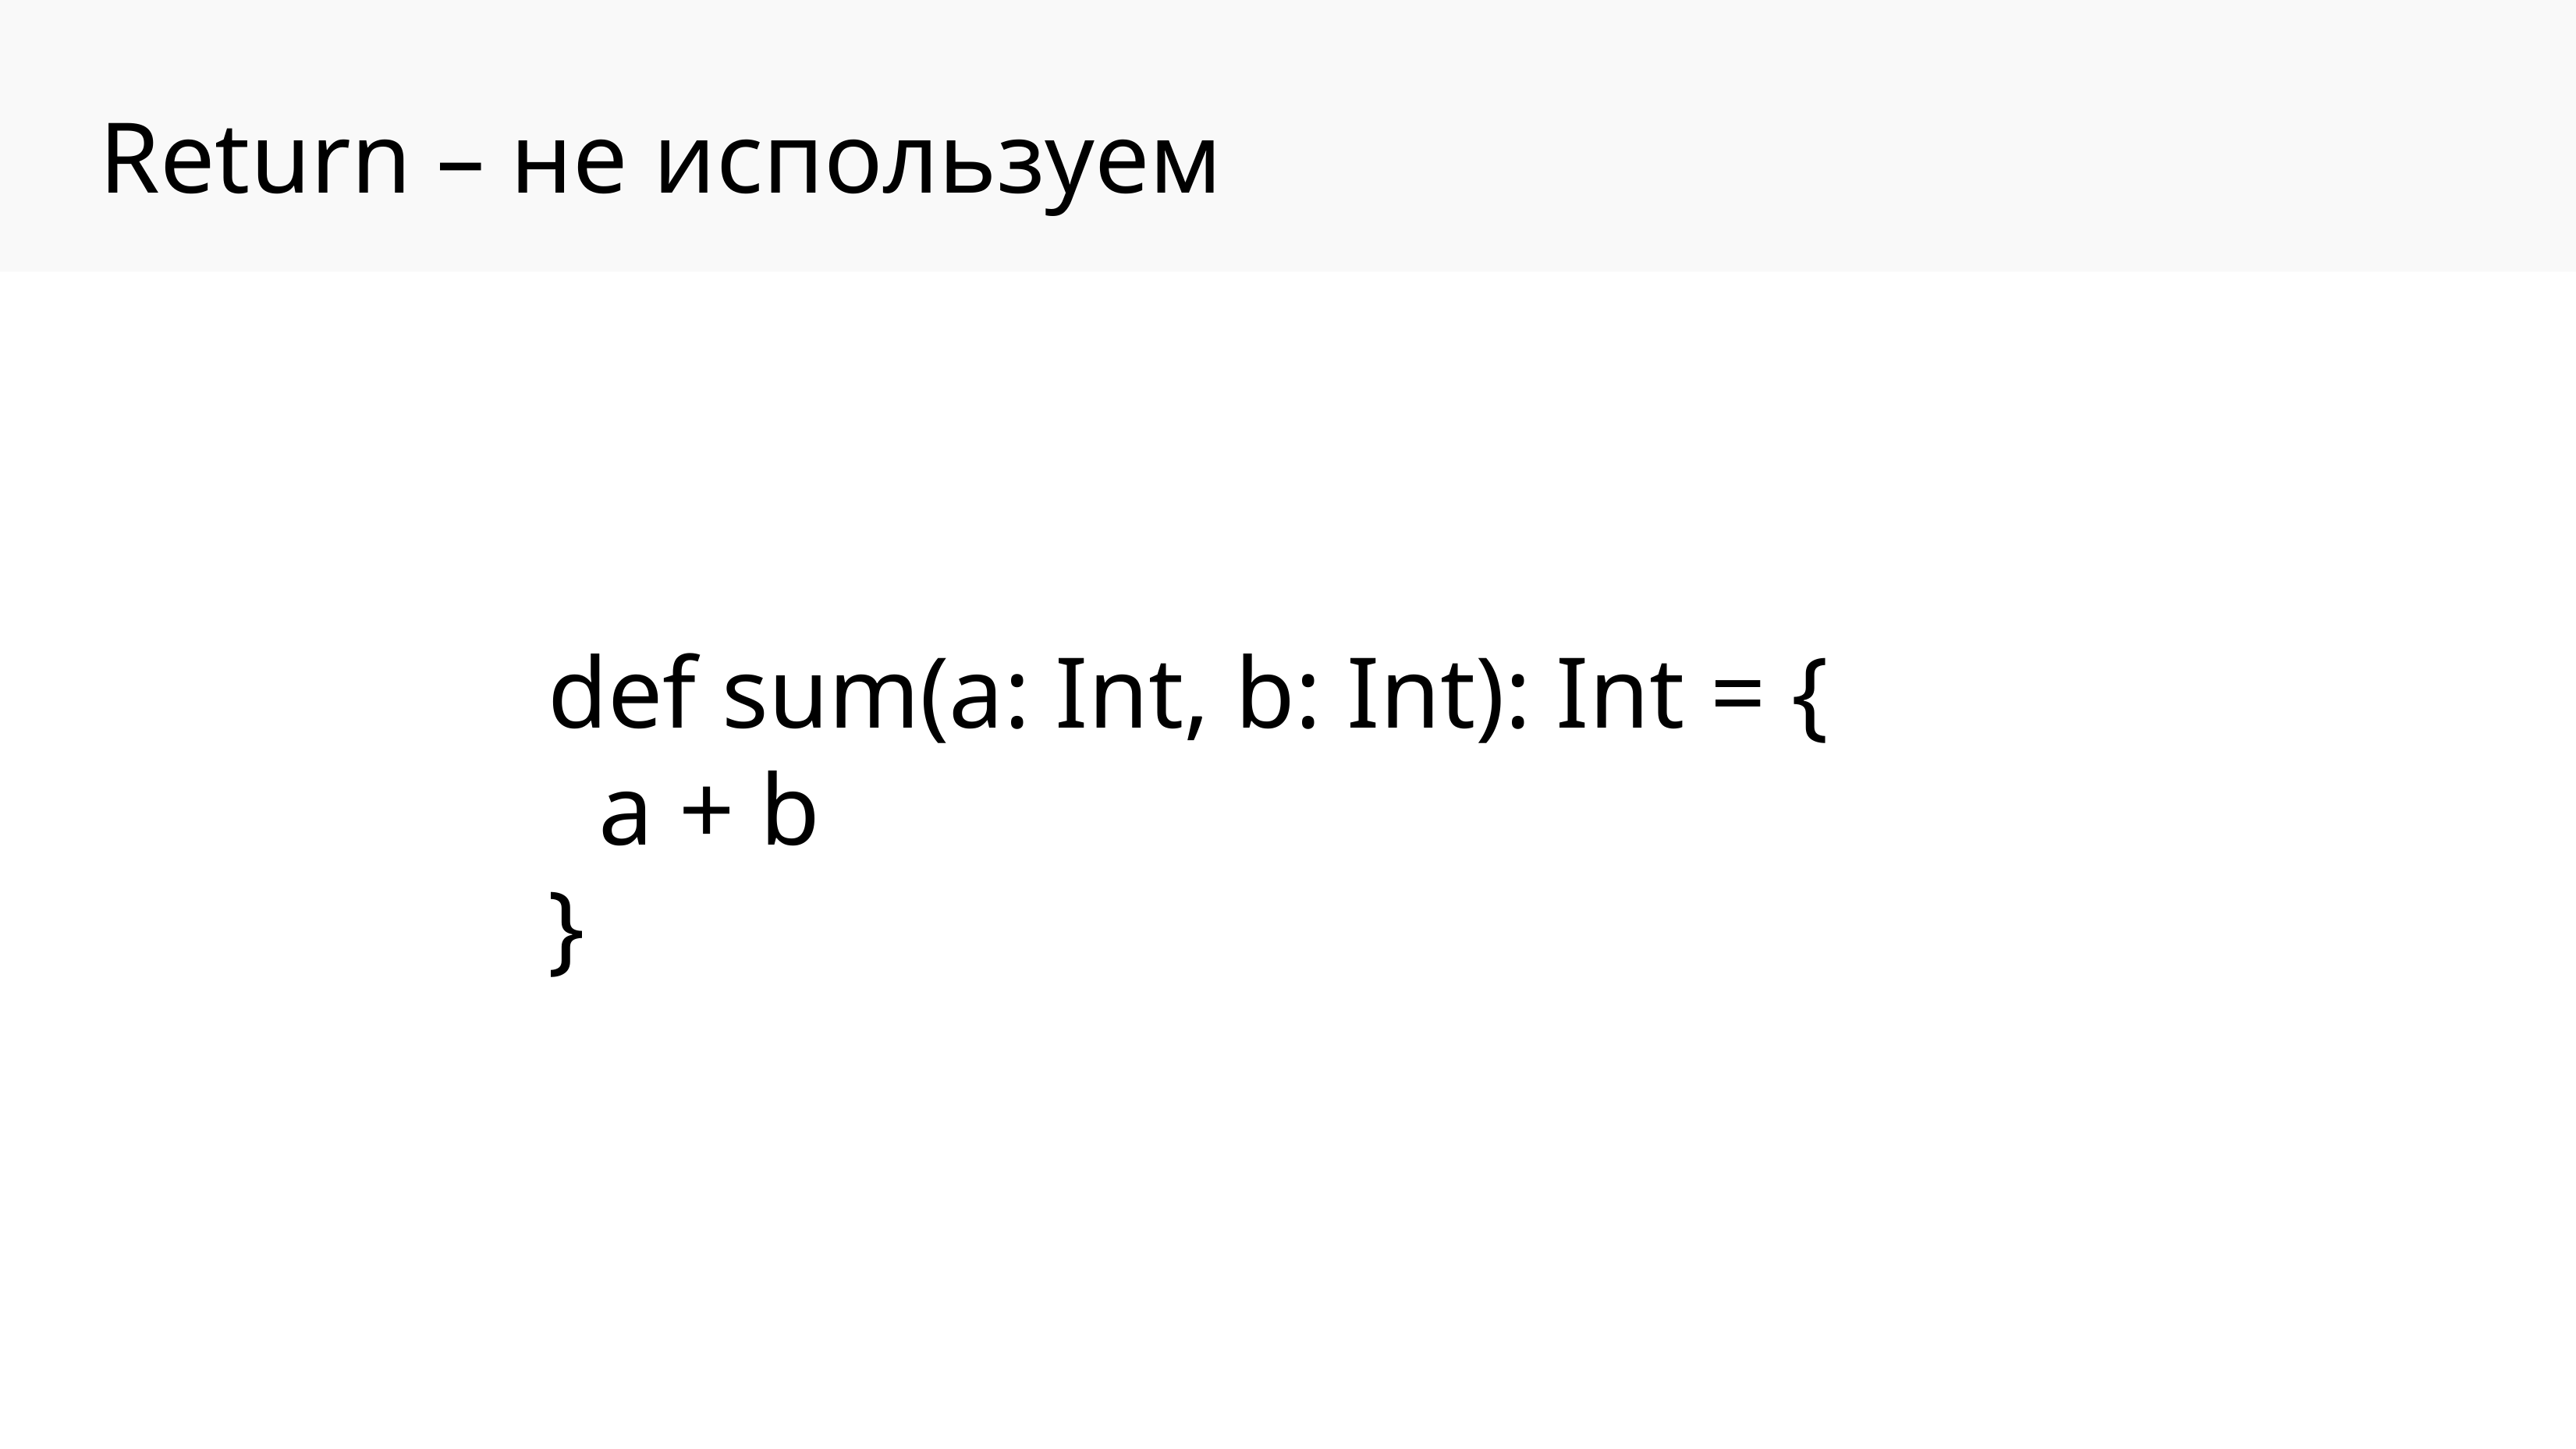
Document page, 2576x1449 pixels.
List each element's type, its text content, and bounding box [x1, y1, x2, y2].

list Return – не используем [86, 81, 2290, 227]
text_box def sum(a: Int, b: Int): Int = { a + b } [536, 625, 1841, 988]
